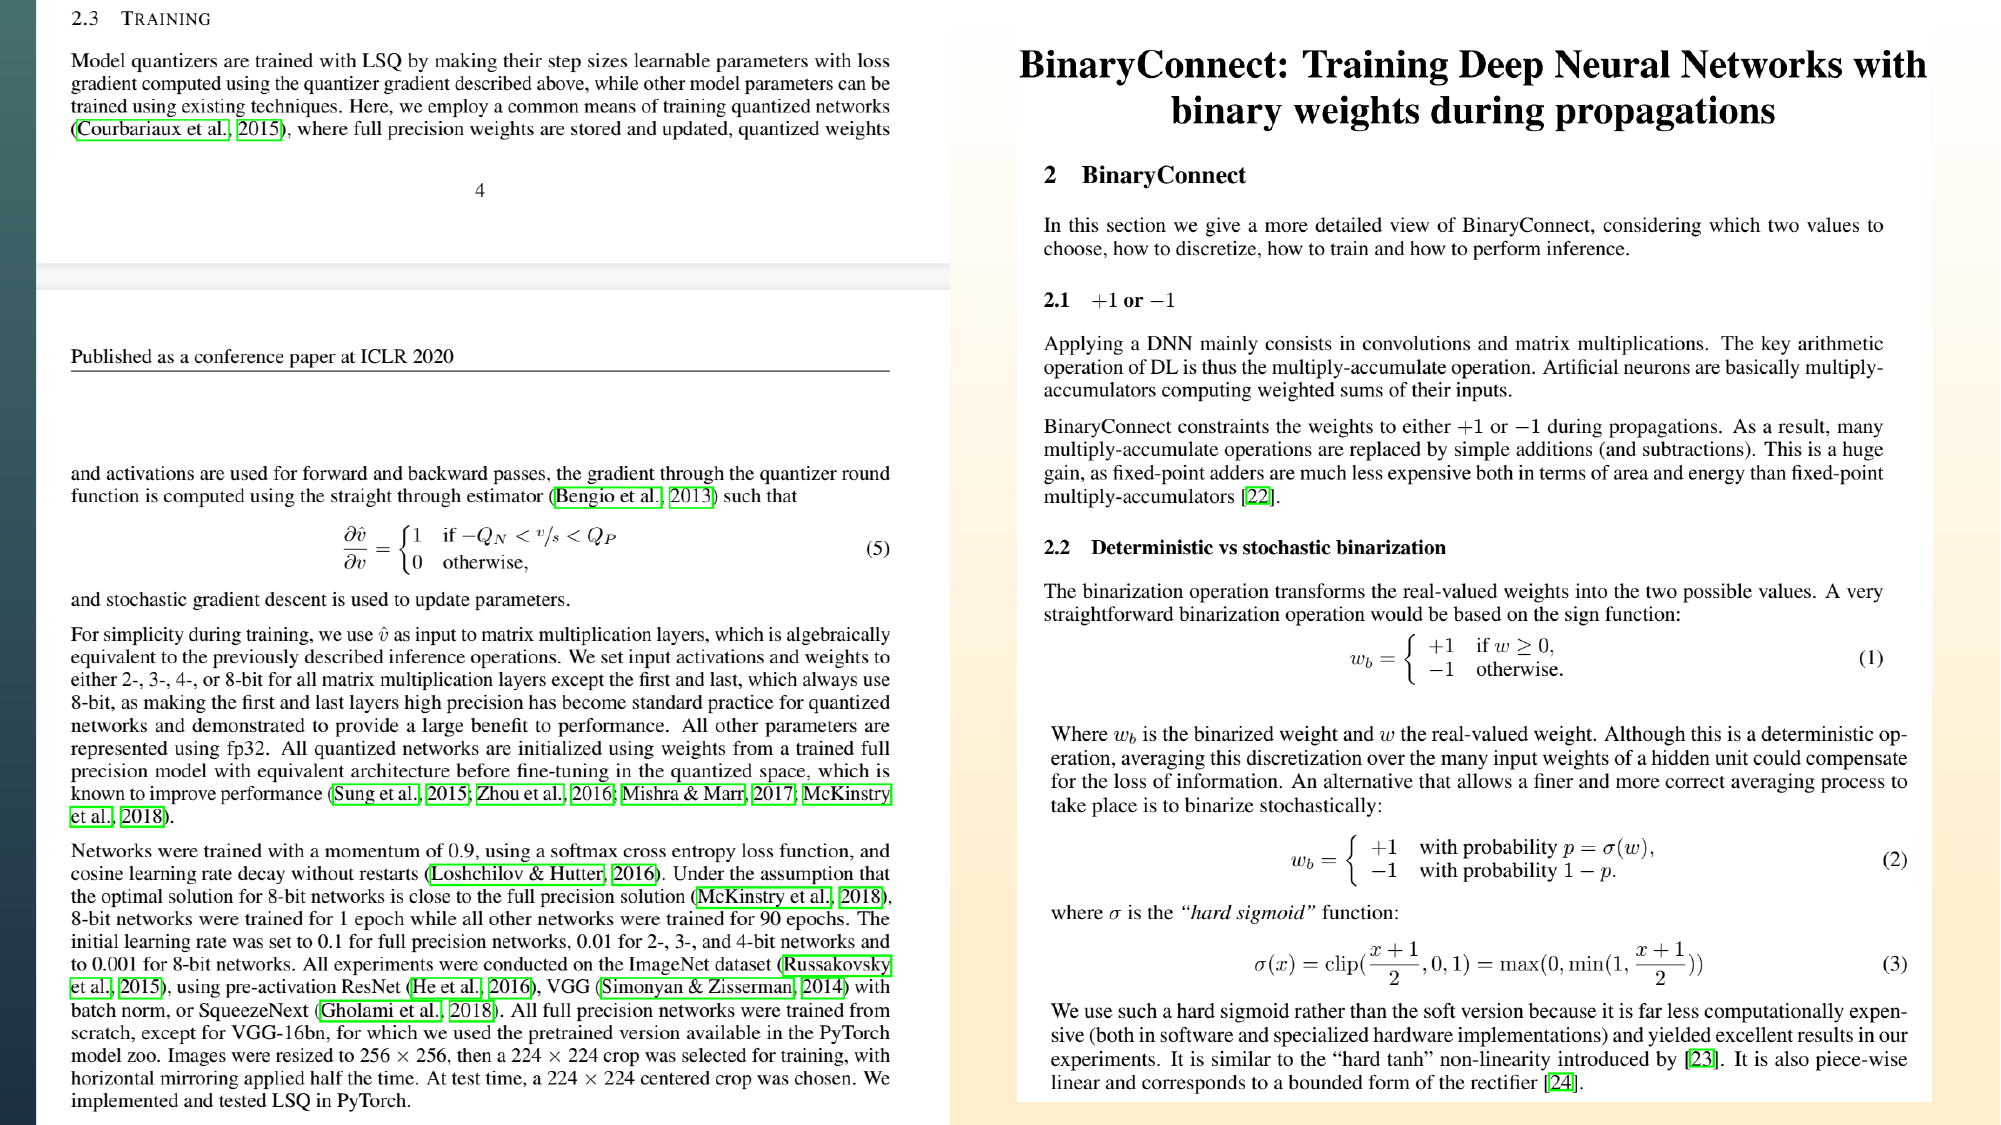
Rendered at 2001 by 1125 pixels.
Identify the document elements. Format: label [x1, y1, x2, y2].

text_box [0, 0, 36, 1125]
picture [1016, 13, 1933, 1102]
text_box [31, 86, 910, 213]
picture [36, 0, 950, 1125]
